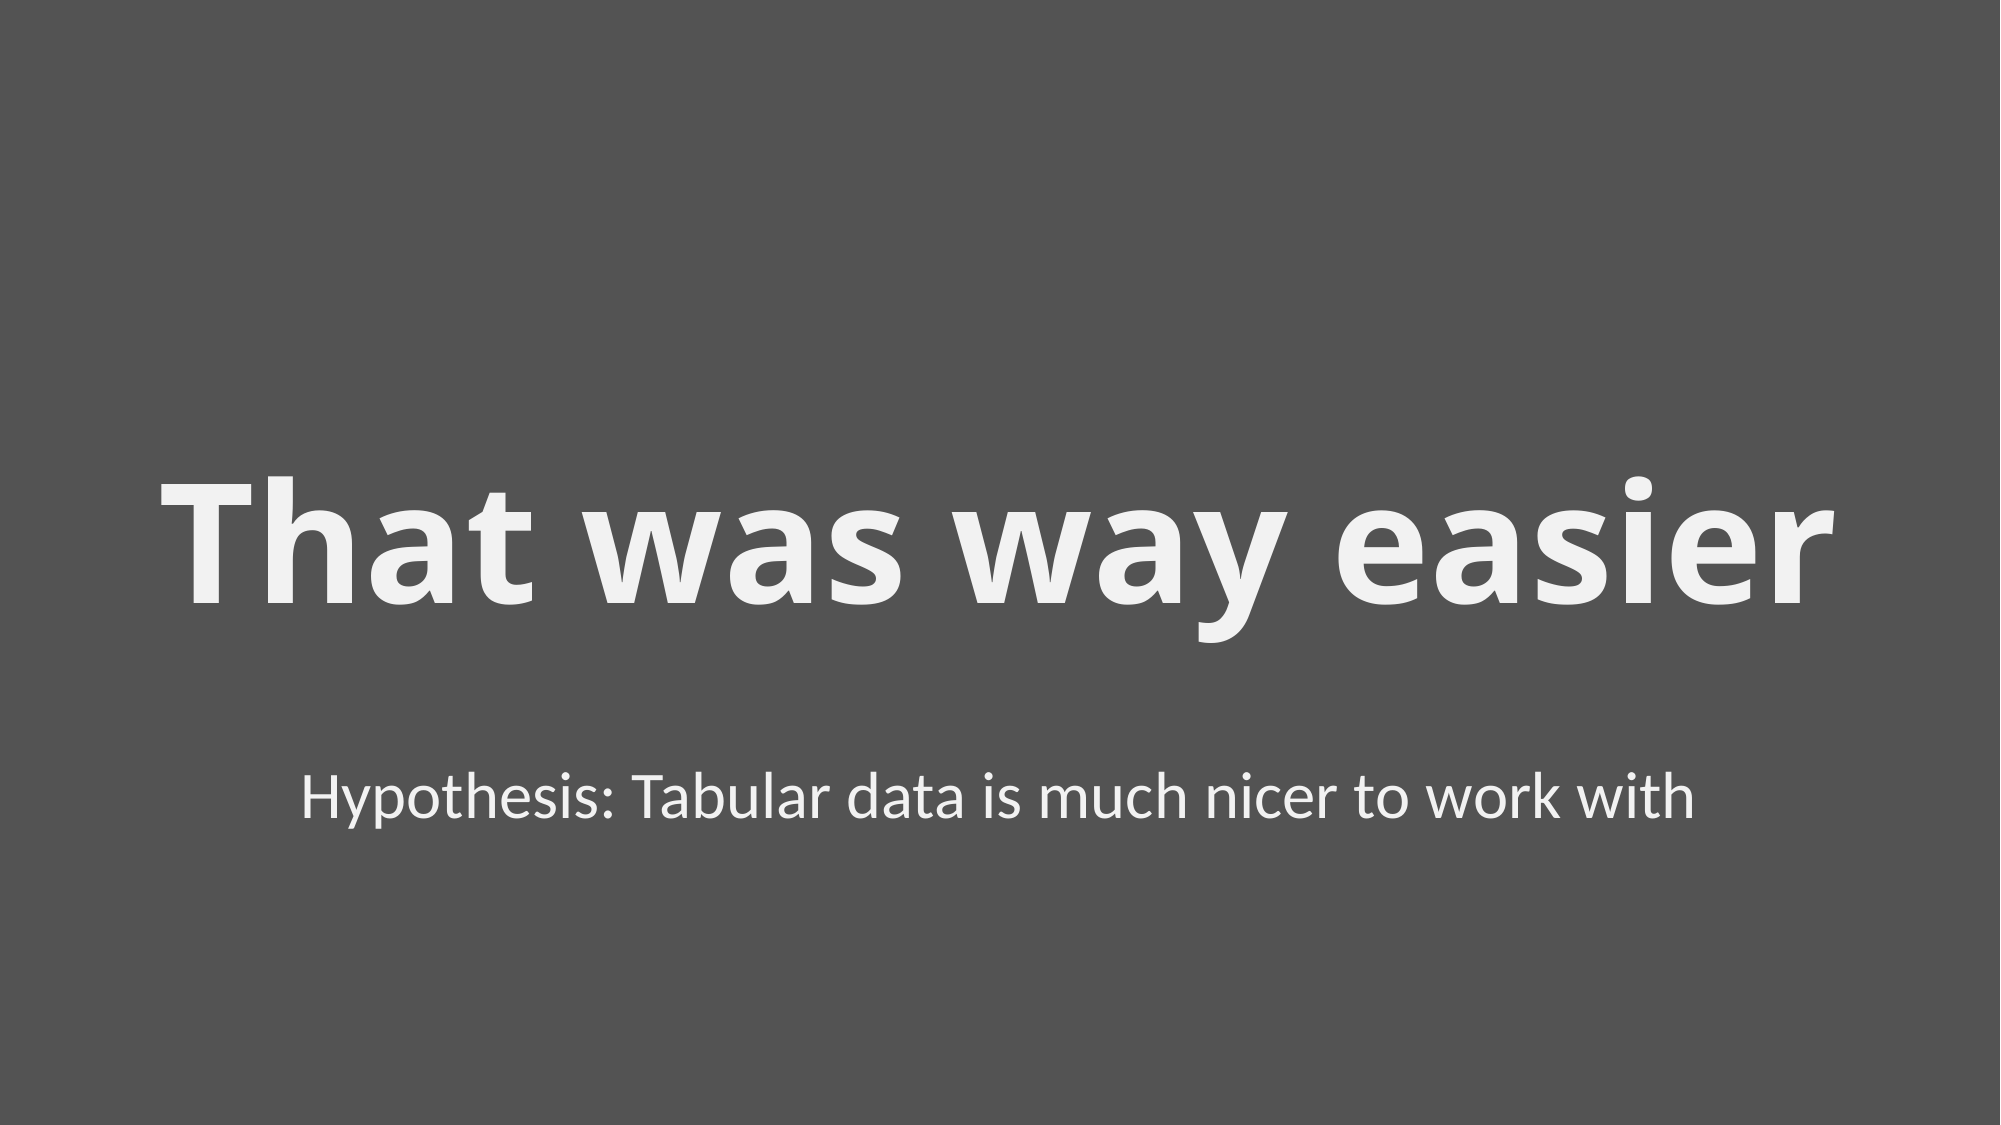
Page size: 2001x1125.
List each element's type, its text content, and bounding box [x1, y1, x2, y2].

list Hypothesis: Tabular data is much nicer to work with [136, 752, 1862, 999]
title That was way easier [136, 280, 1862, 648]
